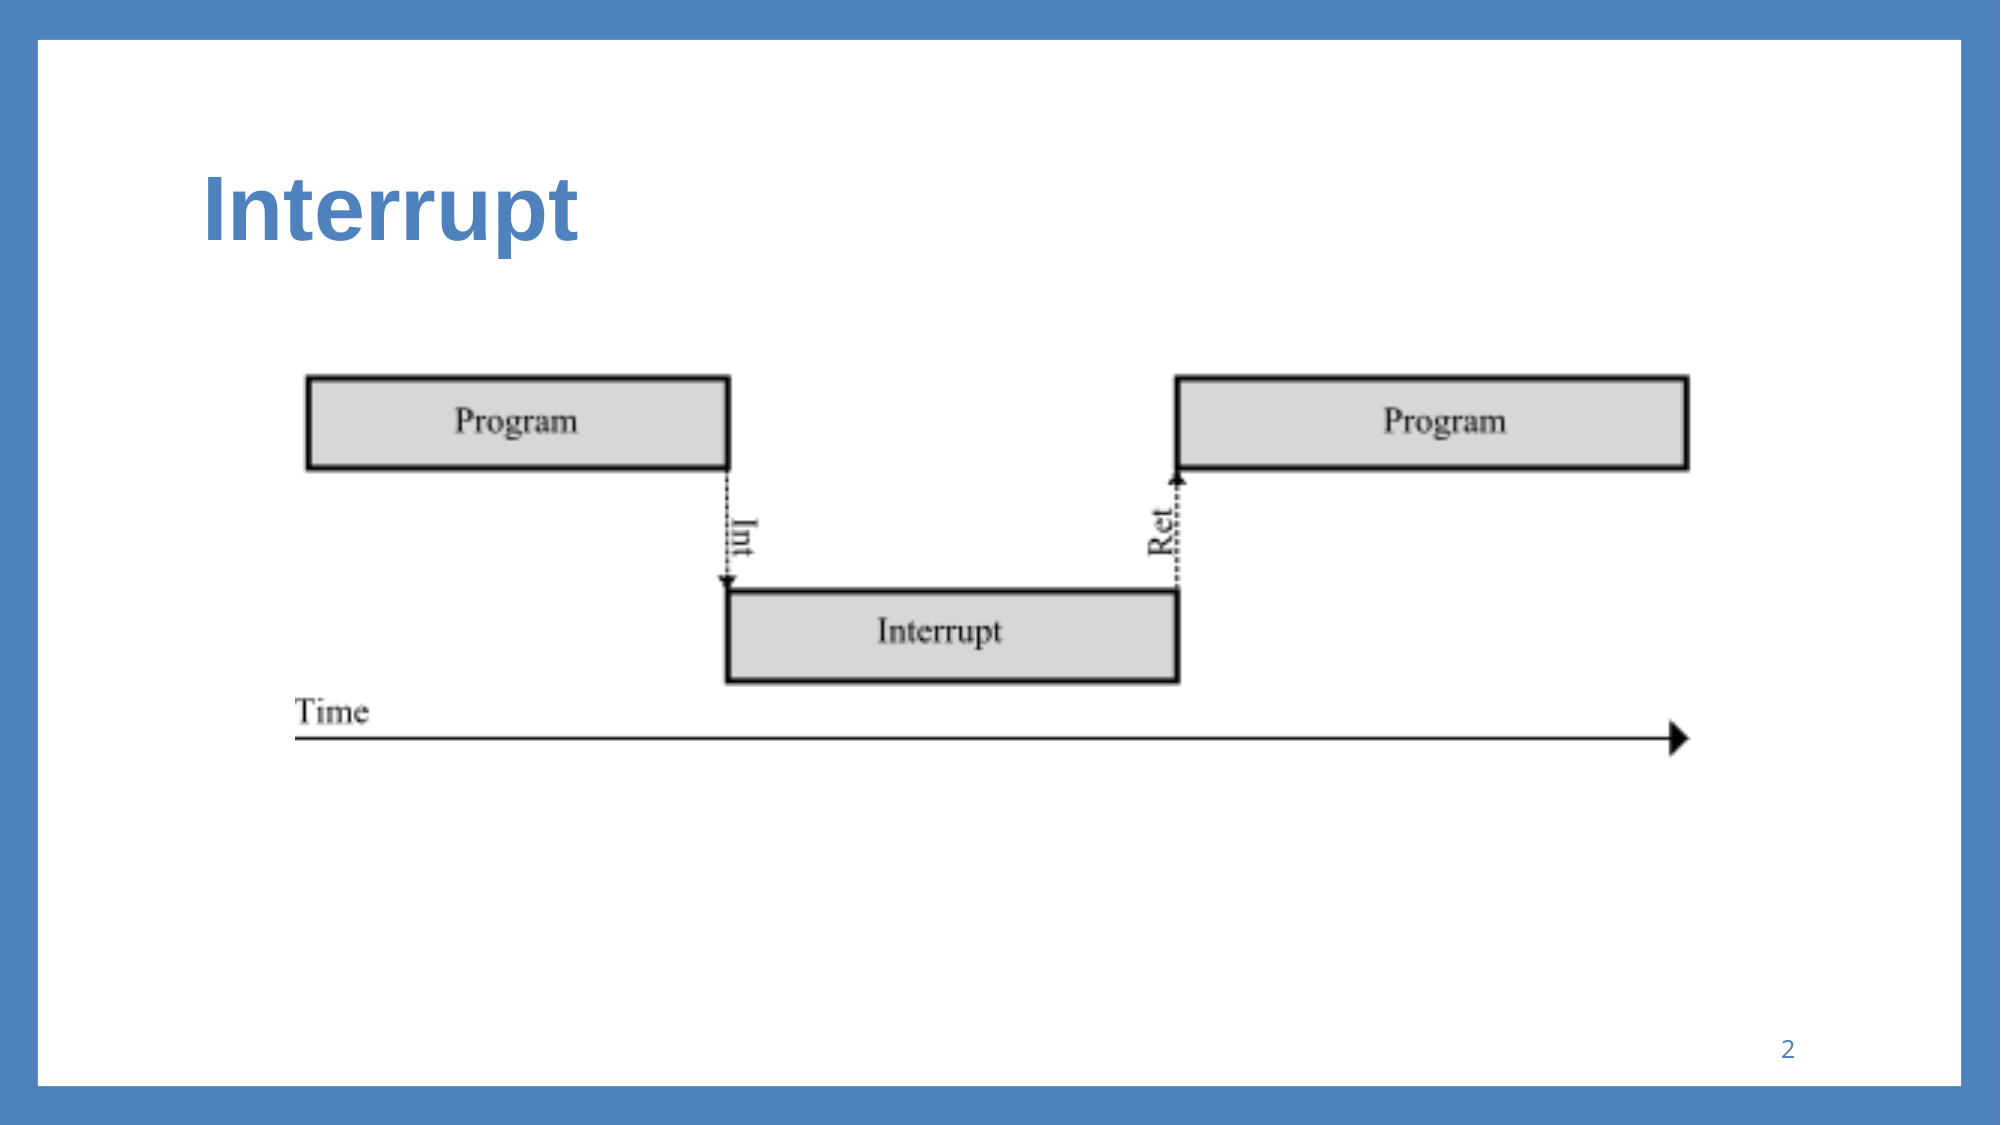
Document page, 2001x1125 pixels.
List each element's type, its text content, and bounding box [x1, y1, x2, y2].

title Interrupt [187, 99, 1808, 323]
picture [294, 356, 1694, 765]
slide_number 1 [1530, 1020, 1811, 1081]
